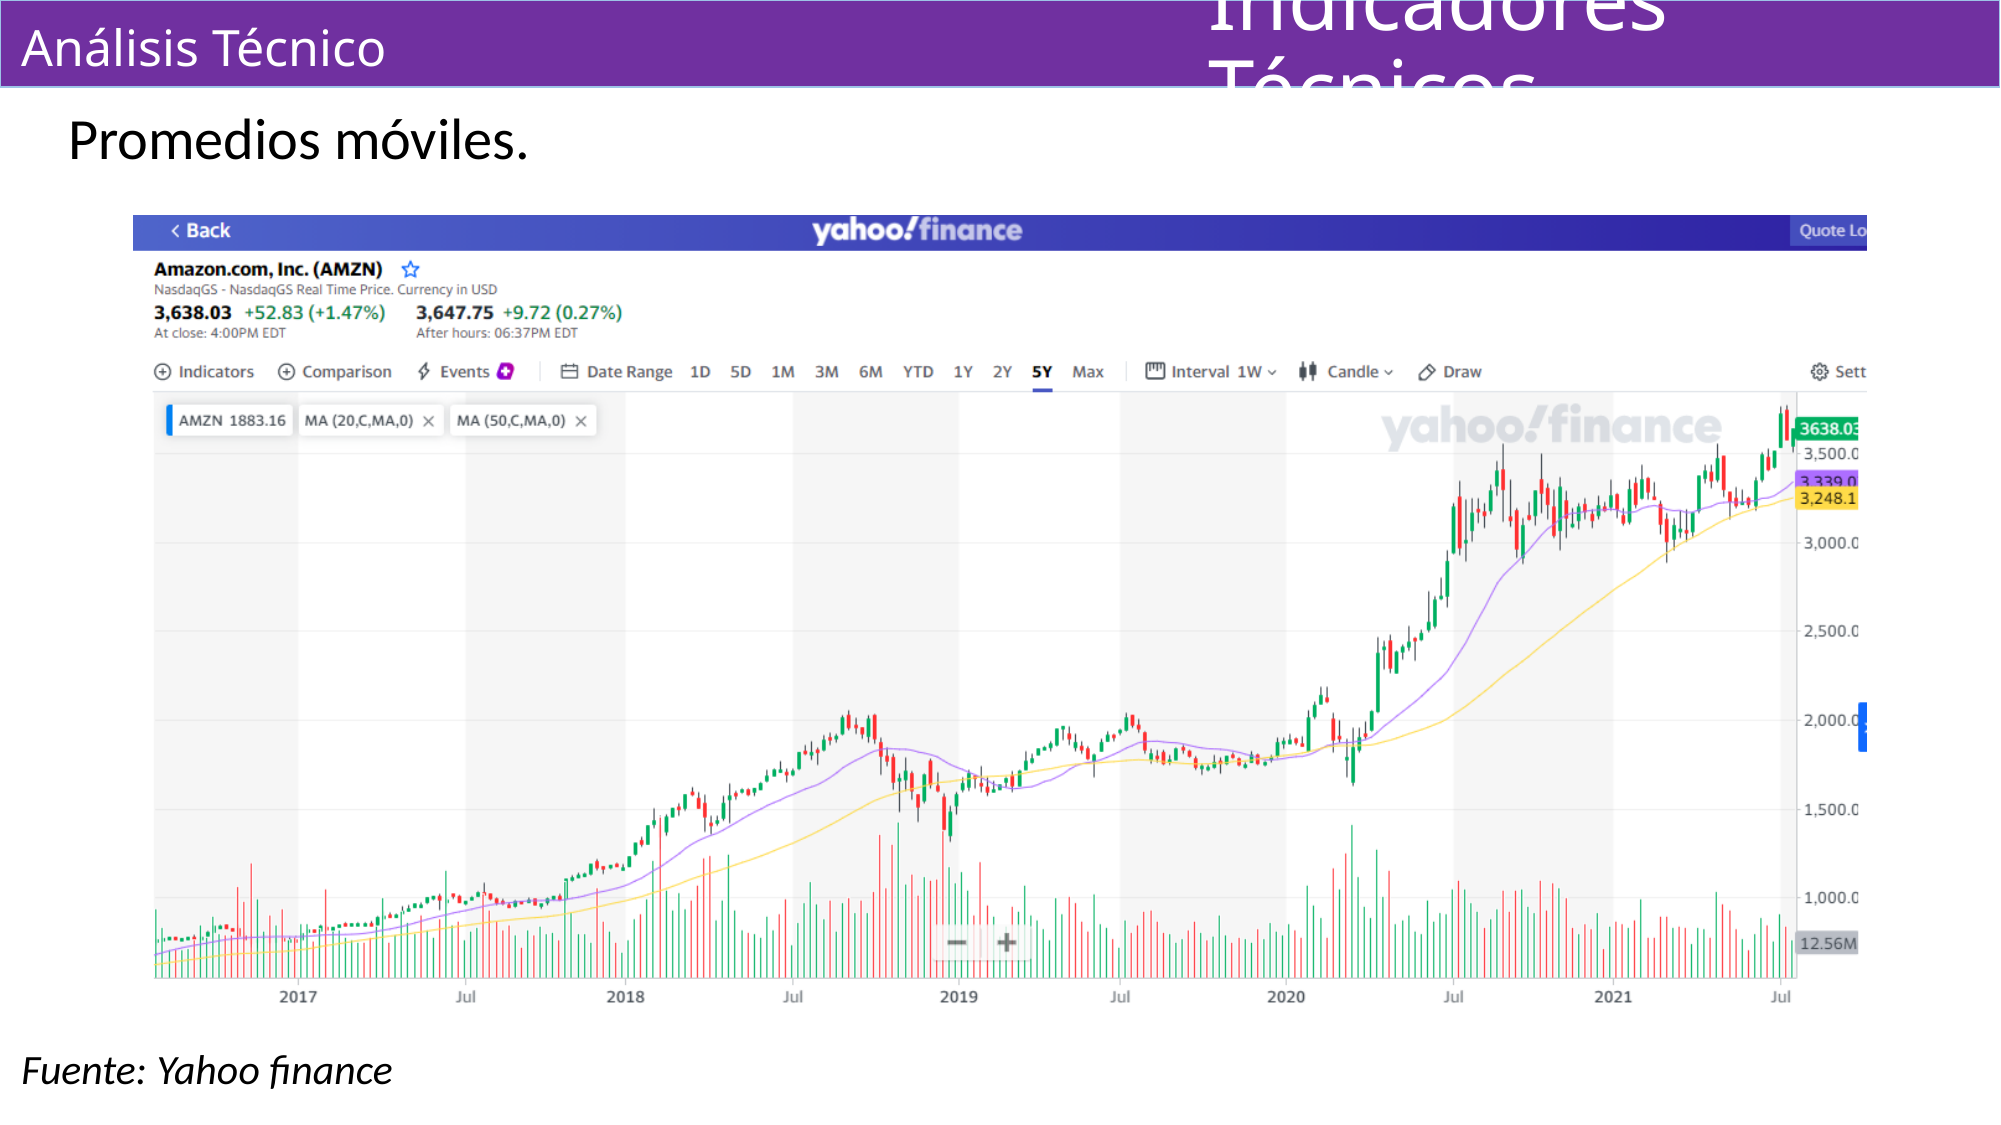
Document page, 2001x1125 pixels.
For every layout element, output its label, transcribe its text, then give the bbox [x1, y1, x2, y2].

text_box Fuente: Yahoo finance [6, 1040, 1732, 1125]
text_box Análisis Técnico [6, 8, 742, 88]
picture [133, 215, 1867, 1041]
list Promedios móviles. [53, 102, 1947, 972]
text_box Indicadores Técnicos [1193, 0, 1954, 154]
text_box [1954, 0, 2000, 88]
text_box [0, 0, 1193, 88]
